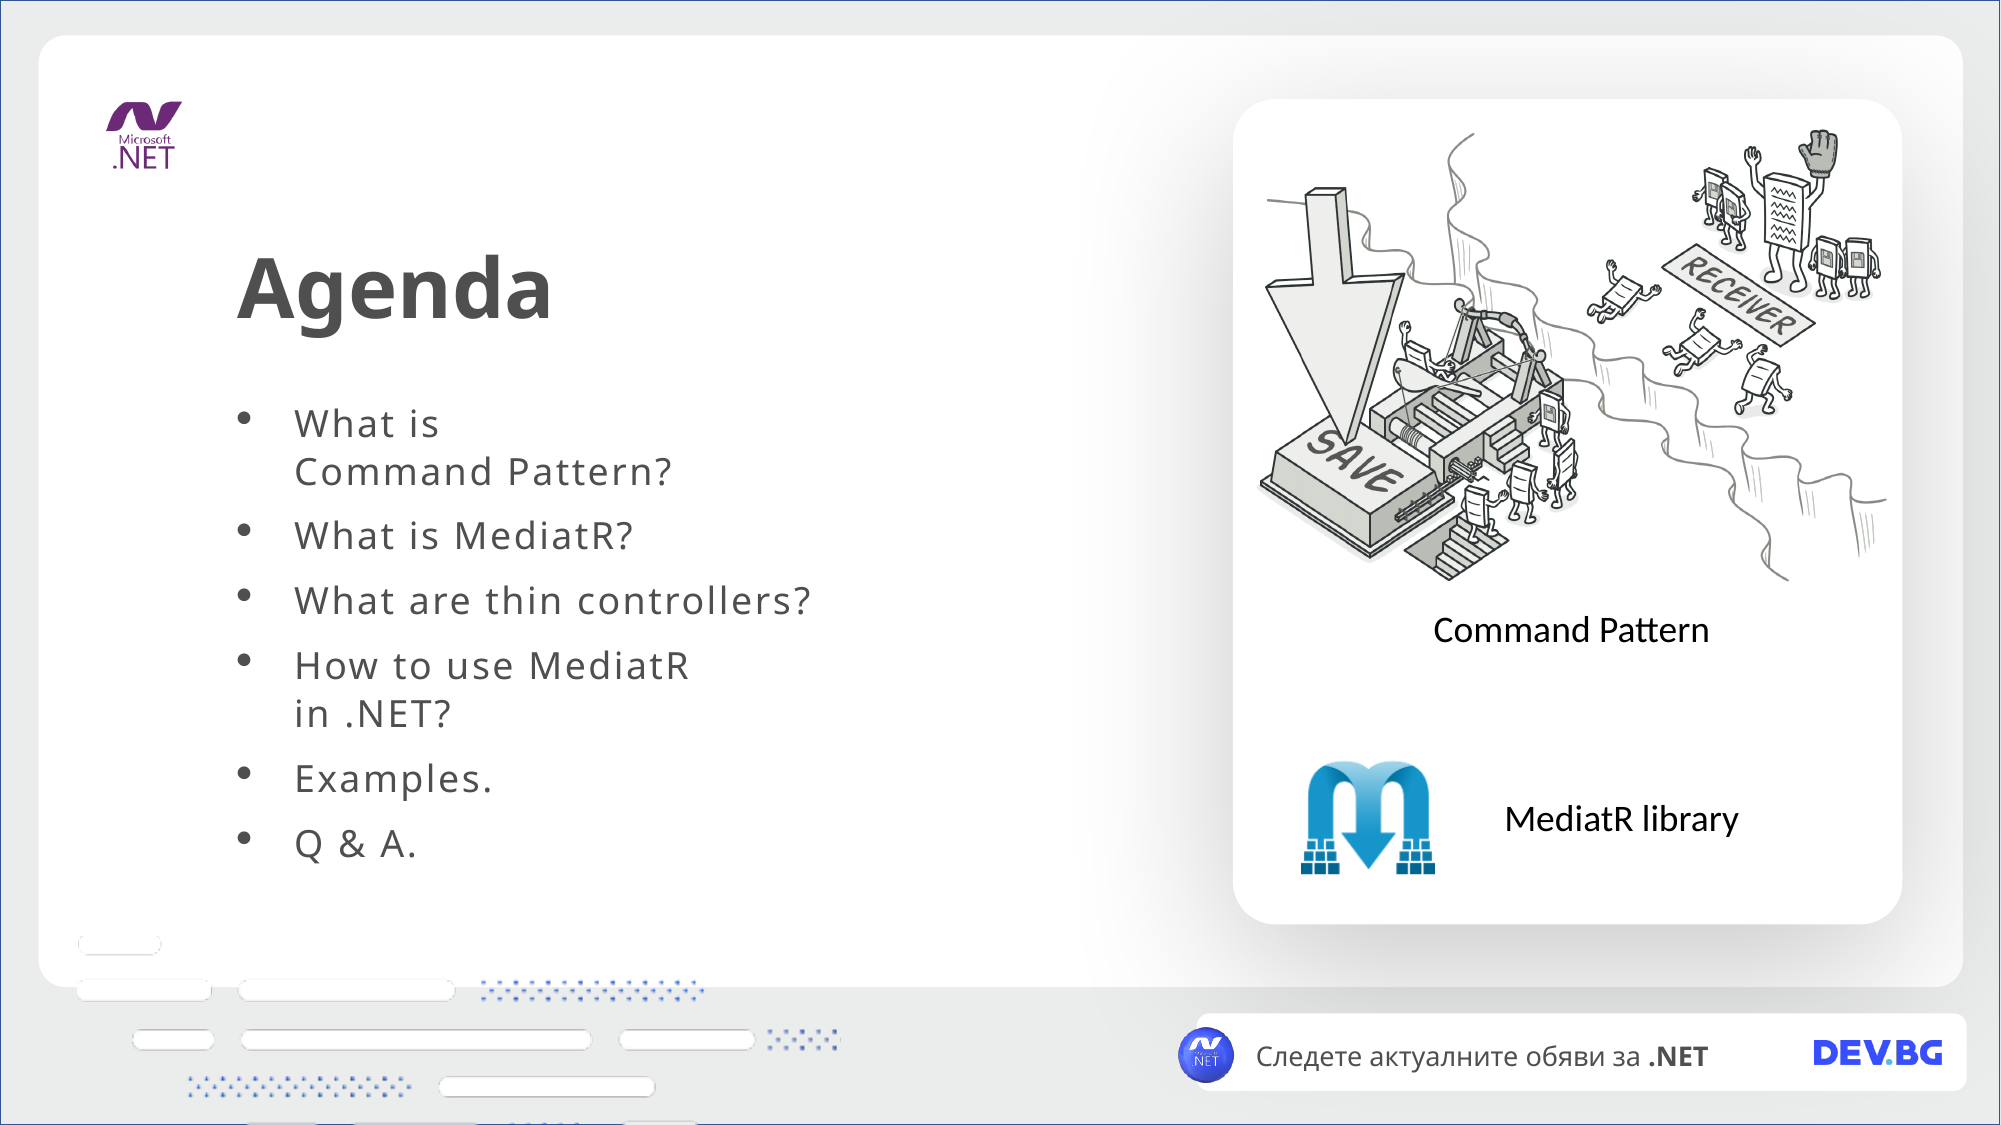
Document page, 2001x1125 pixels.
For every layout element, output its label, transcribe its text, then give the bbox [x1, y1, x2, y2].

picture [1301, 749, 1435, 884]
picture [1814, 1040, 1942, 1065]
picture [1256, 127, 1889, 583]
text_box MediatR library [1489, 786, 1755, 846]
text_box Command Pattern [1418, 597, 1726, 658]
list What is Command Pattern? What is MediatR? What are thin controllers? How to use MediatR in .NET? Examples. Q & A. [223, 389, 842, 907]
picture [1167, 1016, 1245, 1094]
list Agenda [223, 239, 978, 346]
picture [106, 101, 182, 169]
